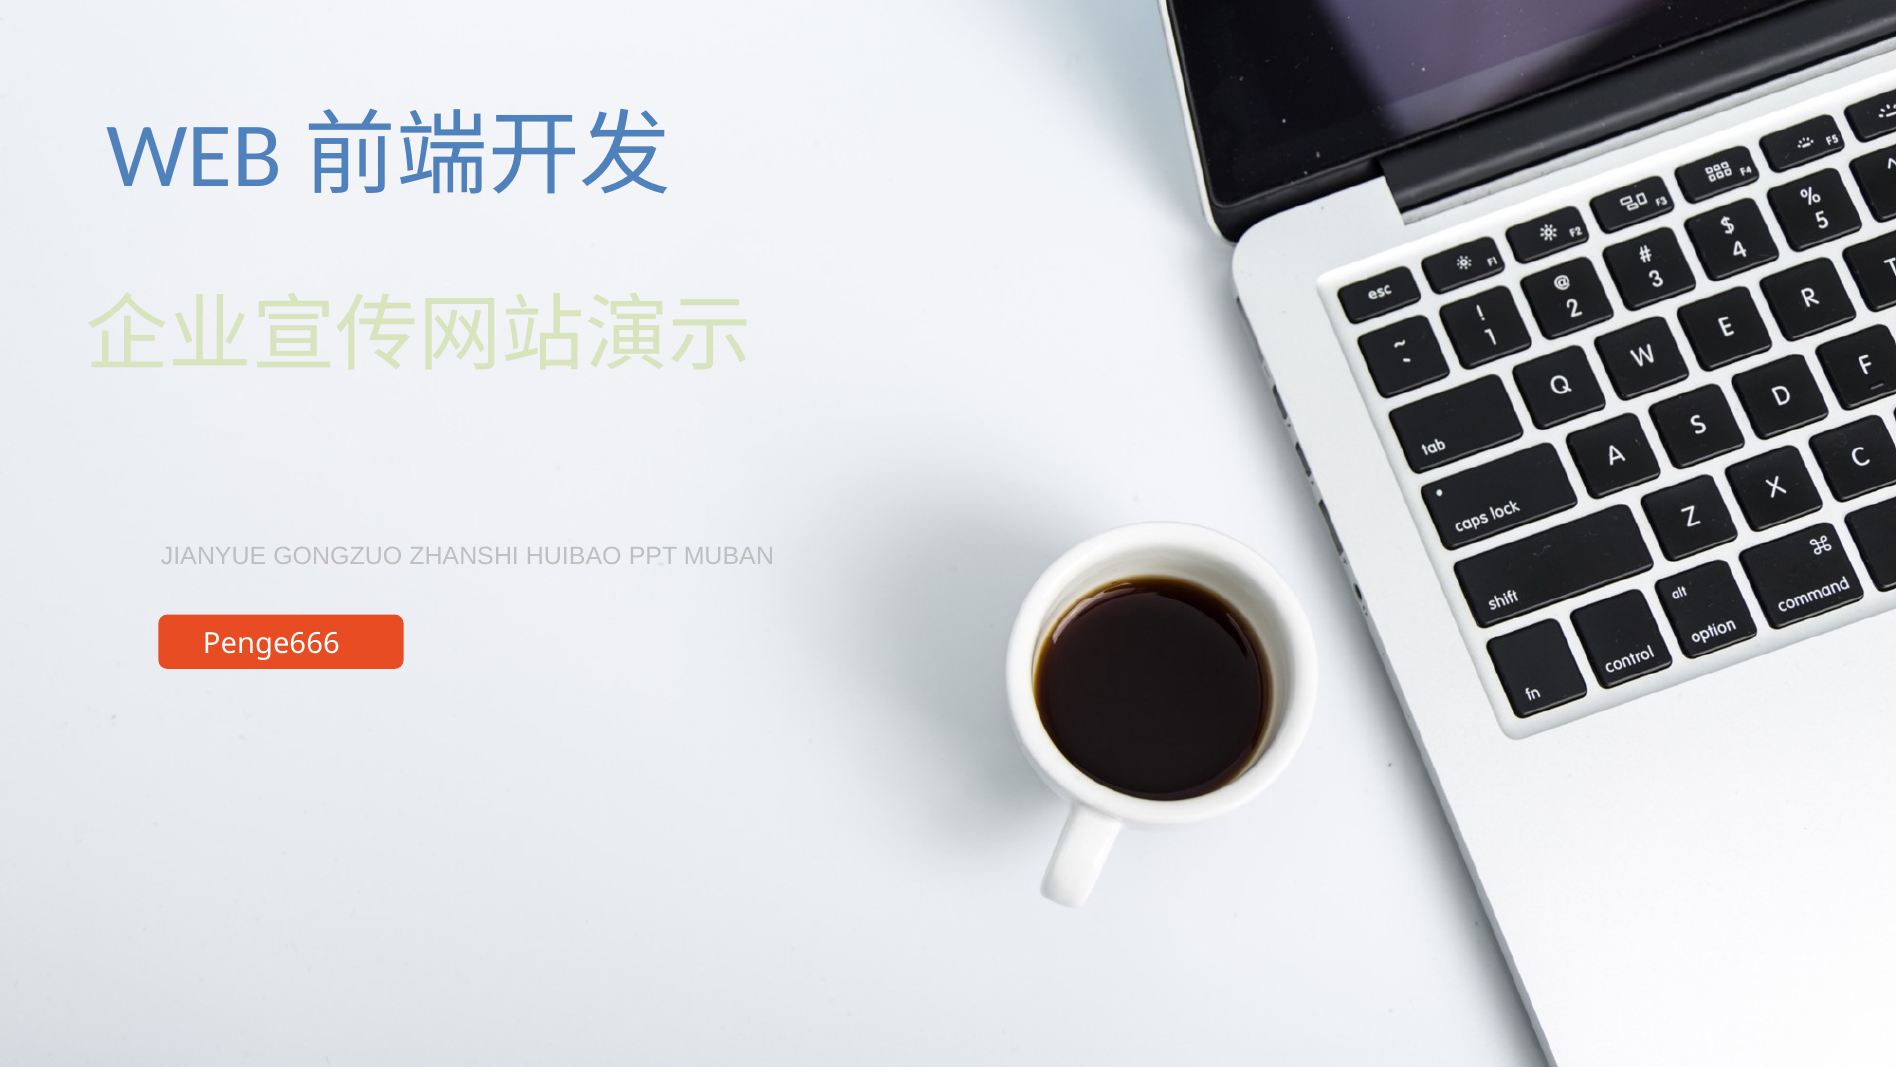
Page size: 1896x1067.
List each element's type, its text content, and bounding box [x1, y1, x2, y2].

picture [0, 0, 1896, 1067]
text_box [158, 660, 404, 669]
text_box Penge666 [91, 624, 452, 660]
text_box JIANYUE GONGZUO ZHANSHI HUIBAO PPT MUBAN [160, 539, 986, 570]
text_box WEB前端开发 [91, 87, 826, 213]
text_box [158, 614, 404, 624]
text_box 企业宣传网站演示 [70, 273, 780, 388]
